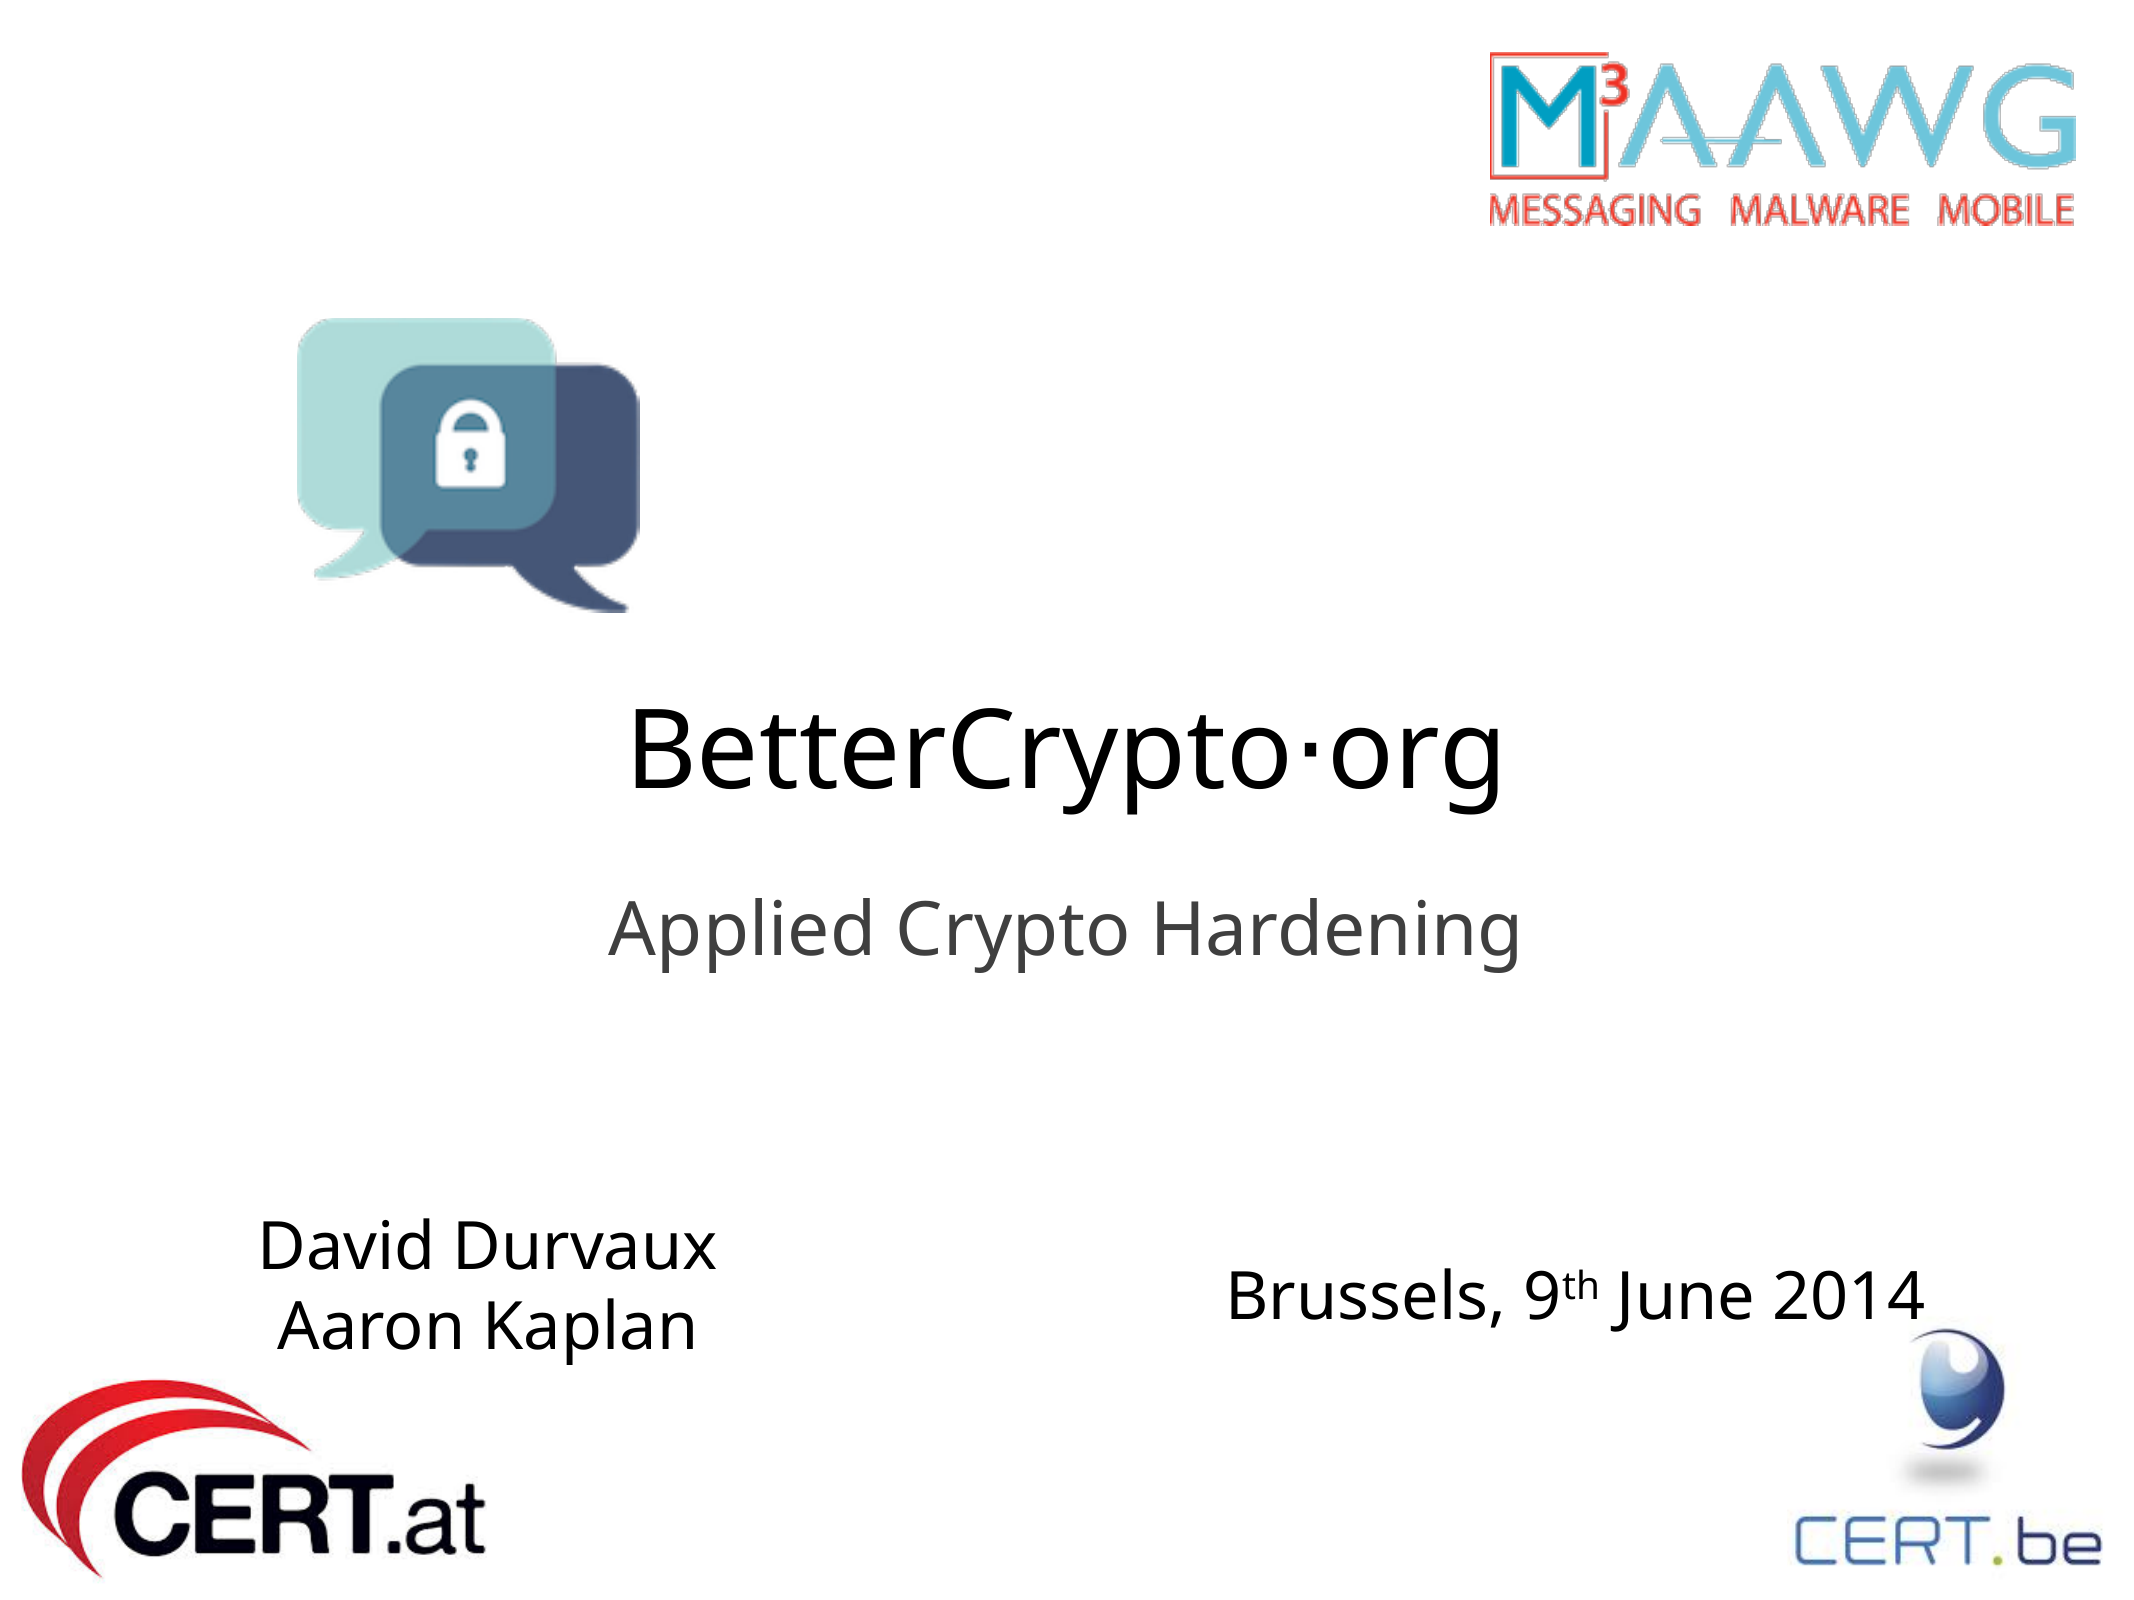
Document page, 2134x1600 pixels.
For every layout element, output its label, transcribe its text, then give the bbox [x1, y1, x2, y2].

picture [1490, 52, 2077, 226]
picture [21, 1355, 487, 1600]
picture [1787, 1288, 2134, 1600]
text_box Brussels, 9th June 2014 [1217, 1244, 1935, 1342]
title BetterCrypto⋅org [207, 268, 1926, 811]
picture [297, 318, 640, 613]
list Applied Crypto Hardening [207, 824, 1926, 1011]
text_box David Durvaux Aaron Kaplan [249, 1194, 728, 1371]
